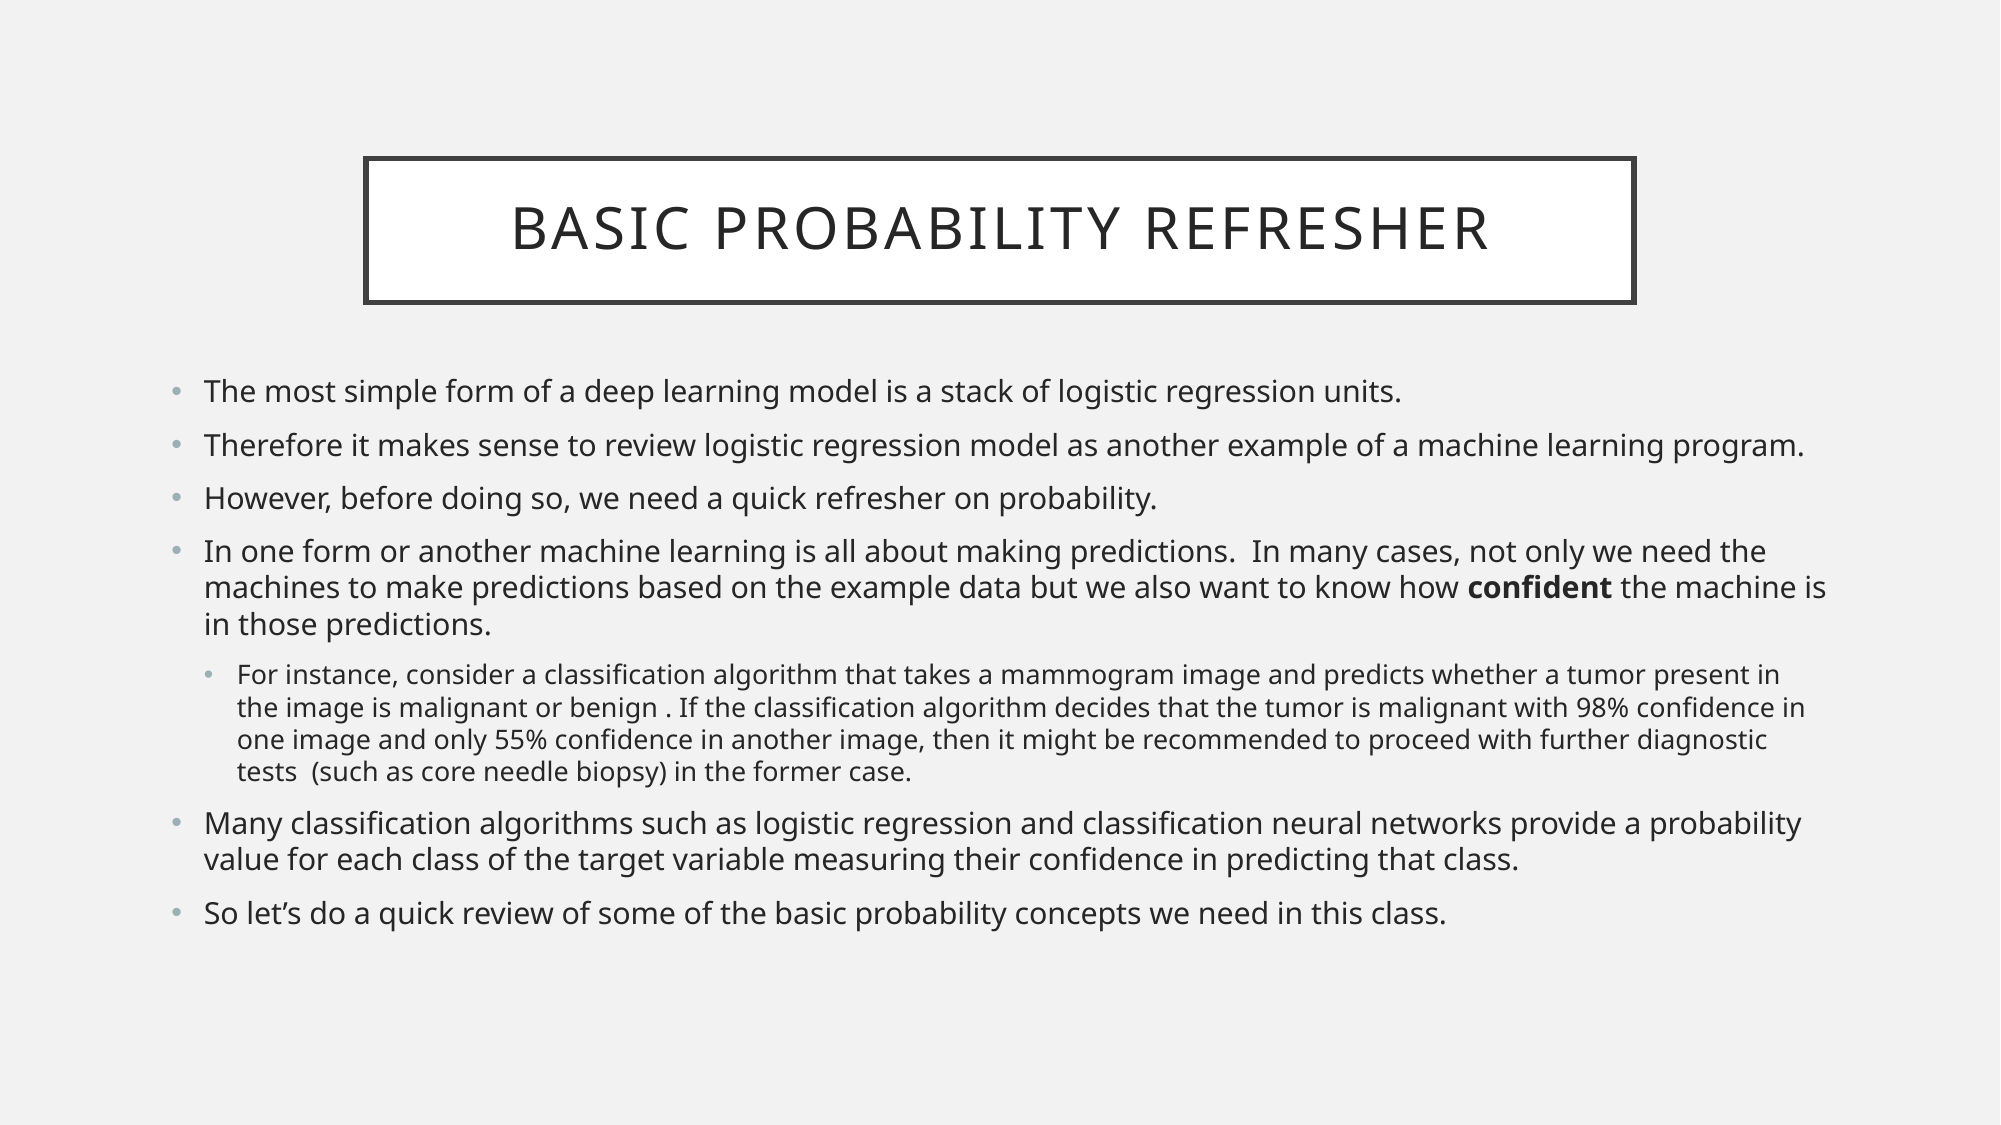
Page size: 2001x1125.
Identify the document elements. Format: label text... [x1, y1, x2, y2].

list The most simple form of a deep learning model is a stack of logistic regression units. Therefore it makes sense to review logistic regression model as another example of a machine learning program. However, before doing so, we need a quick refresher on probability. In one form or another machine learning is all about making predictions. In many cases, not only we need the machines to make predictions based on the example data but we also want to know how confident the machine is in those predictions. For instance, consider a classification algorithm that takes a mammogram image and predicts whether a tumor present in the image is malignant or benign . If the classification algorithm decides that the tumor is malignant with 98% confidence in one image and only 55% confidence in another image, then it might be recommended to proceed with further diagnostic tests (such as core needle biopsy) in the former case. Many classification algorithms such as logistic regression and classification neural networks provide a probability value for each class of the target variable measuring their confidence in predicting that class. So let’s do a quick review of some of the basic probability concepts we need in this class. [156, 365, 1844, 954]
title Basic Probability Refresher [363, 156, 1637, 305]
